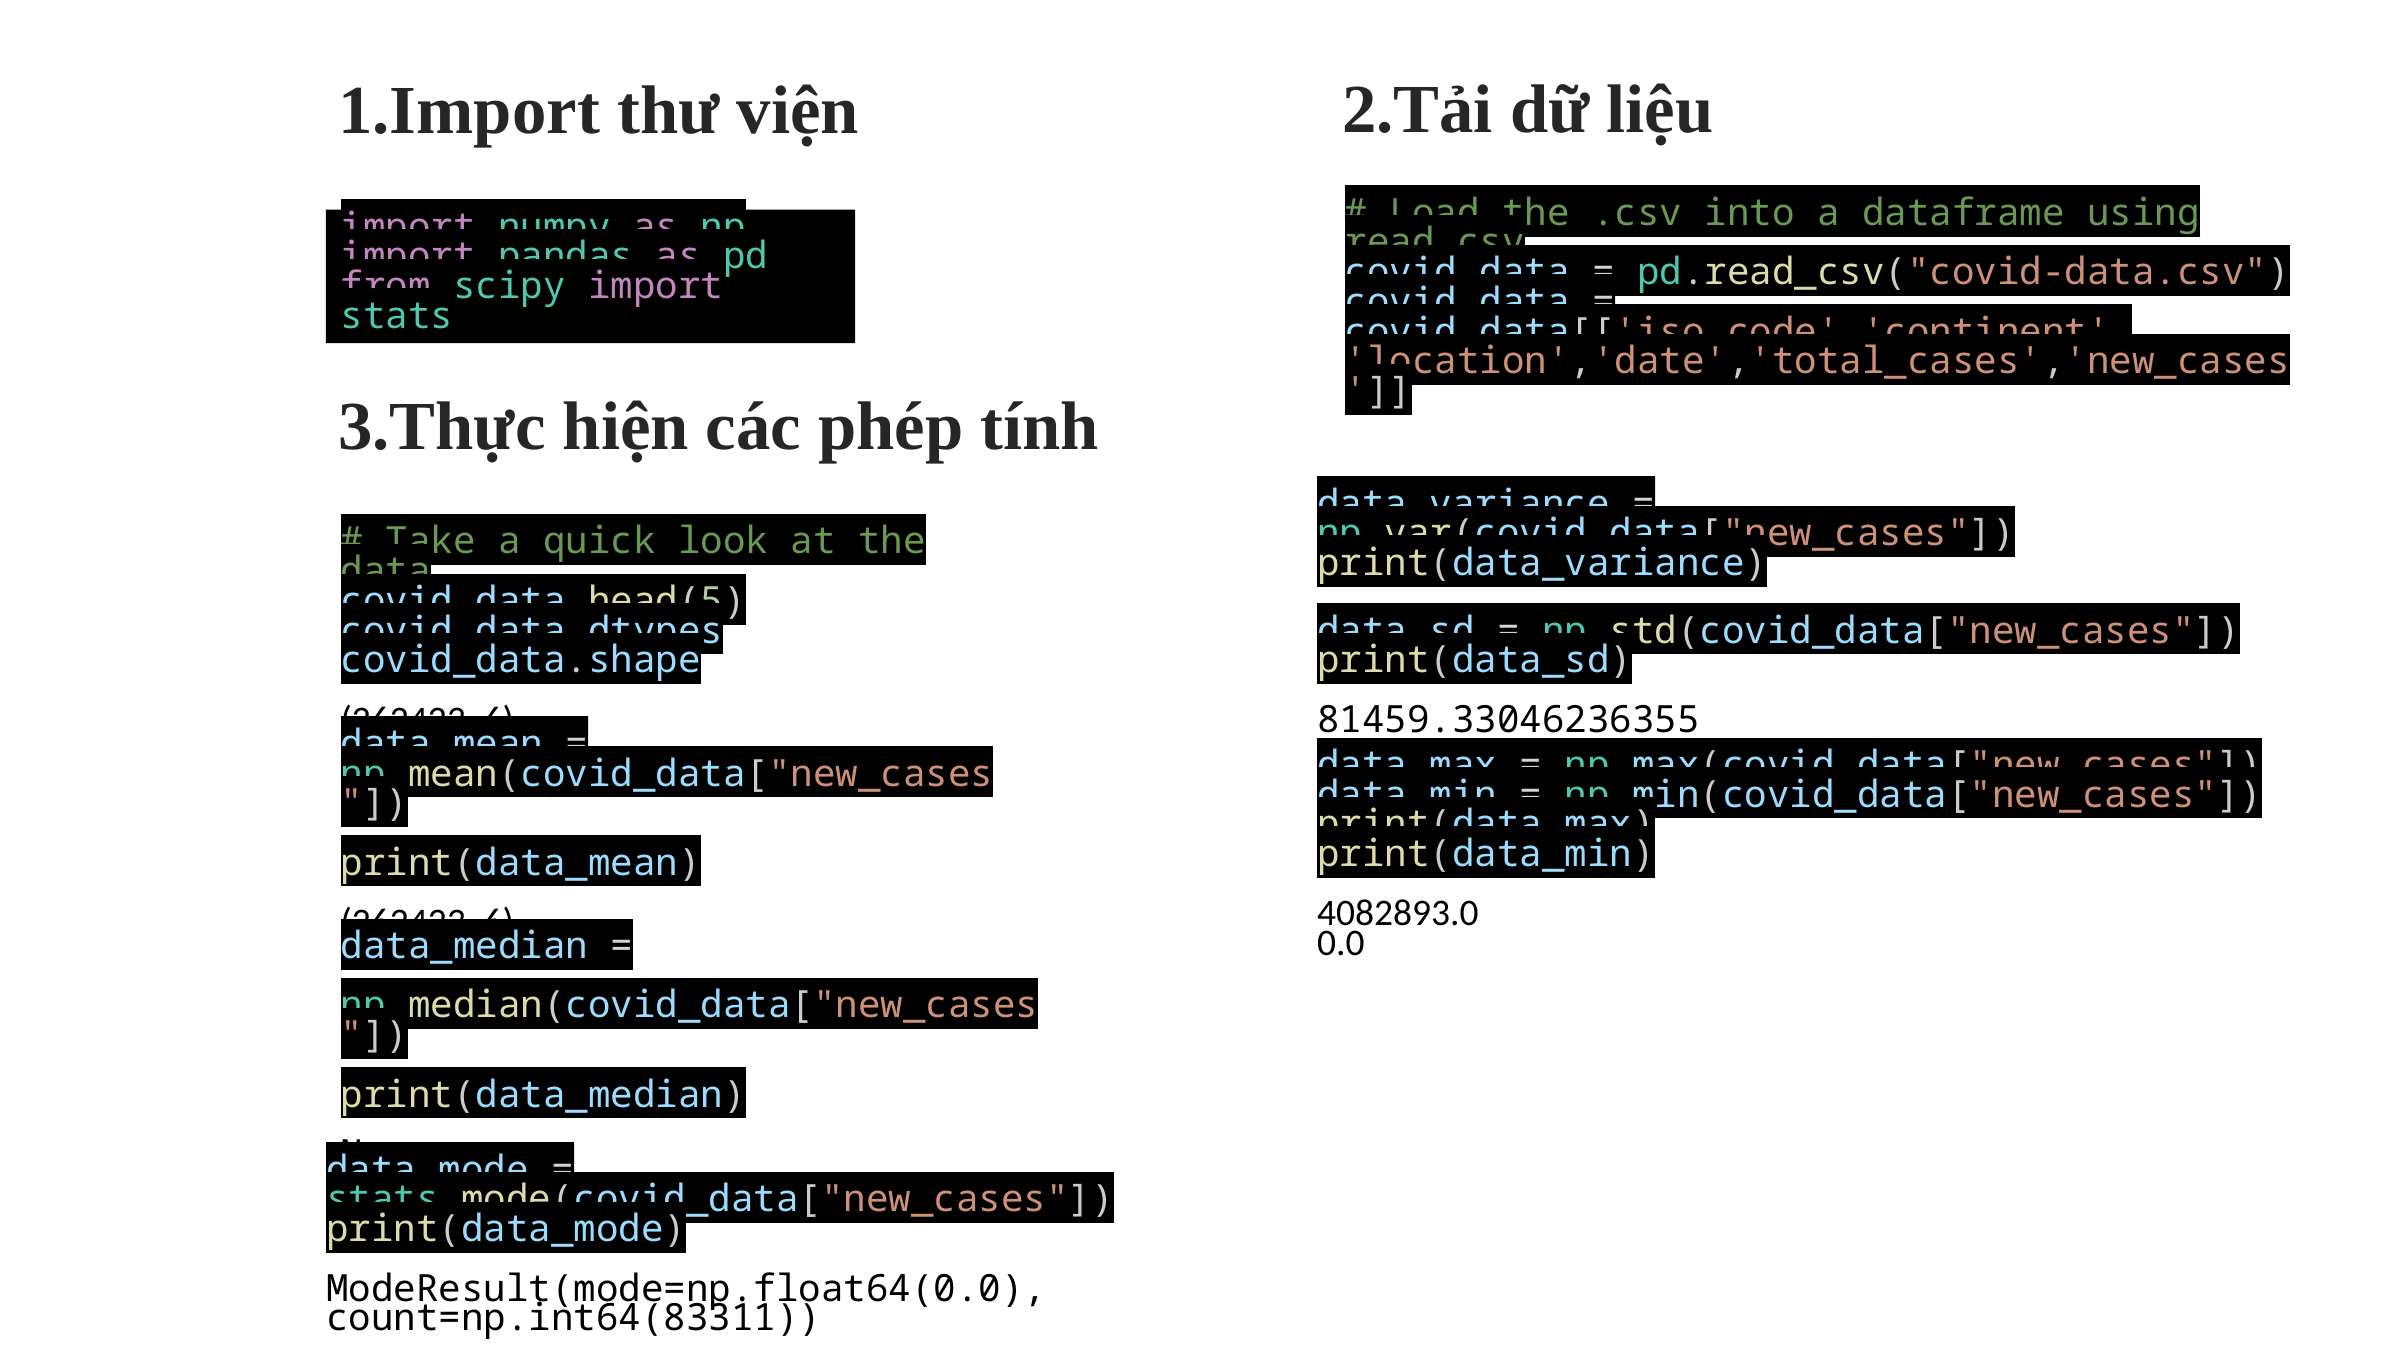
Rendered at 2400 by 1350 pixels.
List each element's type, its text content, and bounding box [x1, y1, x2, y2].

text_box 2.Tải dữ liệu [1342, 117, 1579, 148]
text_box # Load the .csv into a dataframe using read_csv covid_data = pd.read_csv("covid-data.csv") covid_data = covid_data[['iso_code','continent', 'location','date','total_cases','new_cases']] [1329, 195, 2320, 419]
text_box data_variance = np.var(covid_data["new_cases"]) print(data_variance) 6635622519.376551 [1302, 486, 2309, 613]
text_box data_median = np.median(covid_data["new_cases"]) print(data_median) Nan [325, 928, 1059, 1152]
text_box import numpy as np import pandas as pd from scipy import stats [325, 209, 856, 344]
text_box # Take a quick look at the data covid_data.head(5) covid_data.dtypes covid_data.shape (262423, 6) [325, 524, 1027, 726]
text_box 3.Thực hiện các phép tính [338, 434, 575, 464]
text_box 1.Import thư viện [338, 117, 856, 177]
text_box data_sd = np.std(covid_data["new_cases"]) print(data_sd) 81459.33046236355 [1302, 613, 2400, 748]
text_box data_max = np.max(covid_data["new_cases"]) data_min = np.min(covid_data["new_cases"]) print(data_max) print(data_min) 4082893.0 0.0 [1302, 747, 2345, 971]
text_box data_mode = stats.mode(covid_data["new_cases"]) print(data_mode) ModeResult(mode=np.float64(0.0), count=np.int64(83311)) [311, 1152, 1318, 1346]
text_box data_mean = np.mean(covid_data["new_cases"]) print(data_mean) (262423, 6) [325, 726, 1027, 928]
